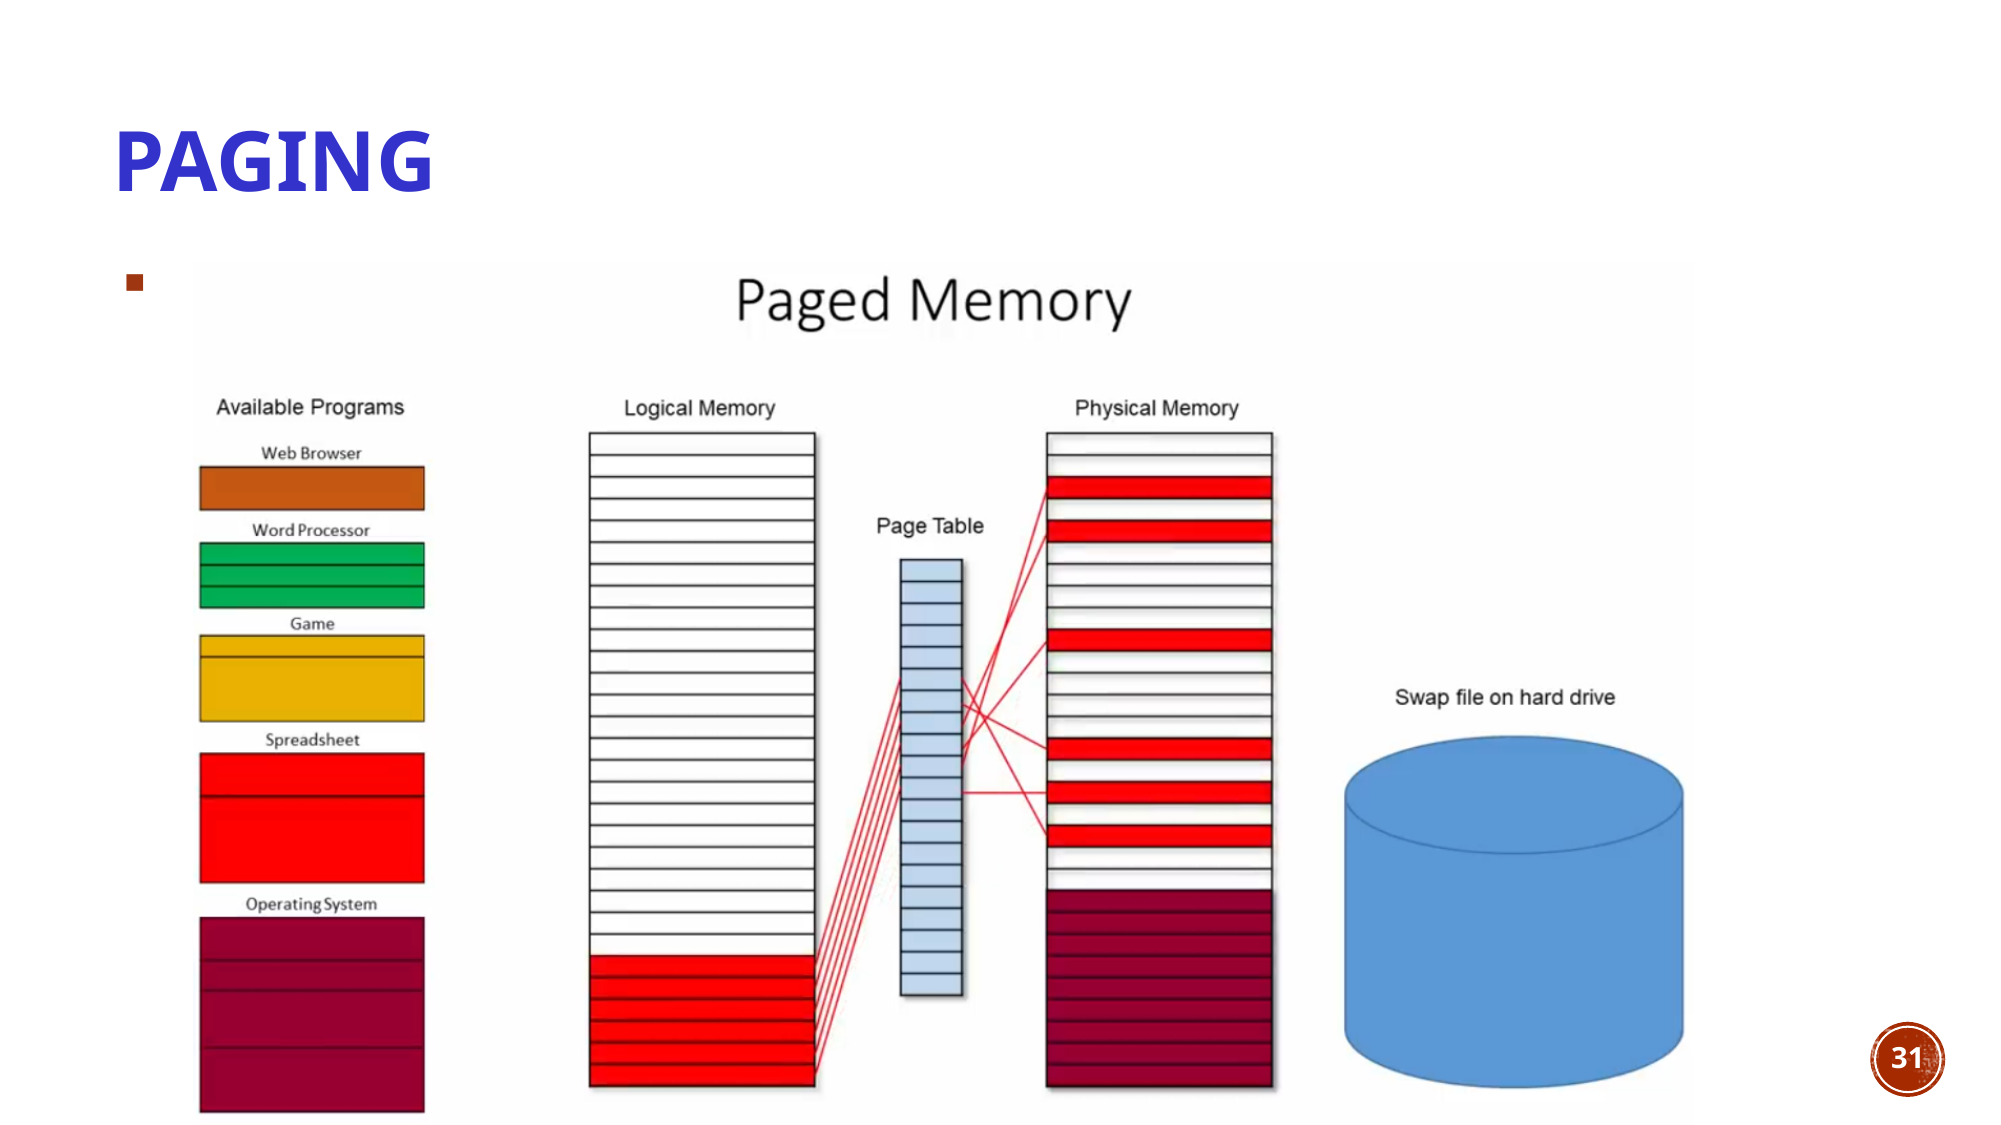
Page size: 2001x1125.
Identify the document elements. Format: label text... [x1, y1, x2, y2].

title Paging [97, 79, 1905, 250]
slide_number 31 [1855, 1028, 1961, 1089]
picture [193, 263, 1693, 1125]
list D [97, 250, 1905, 1089]
